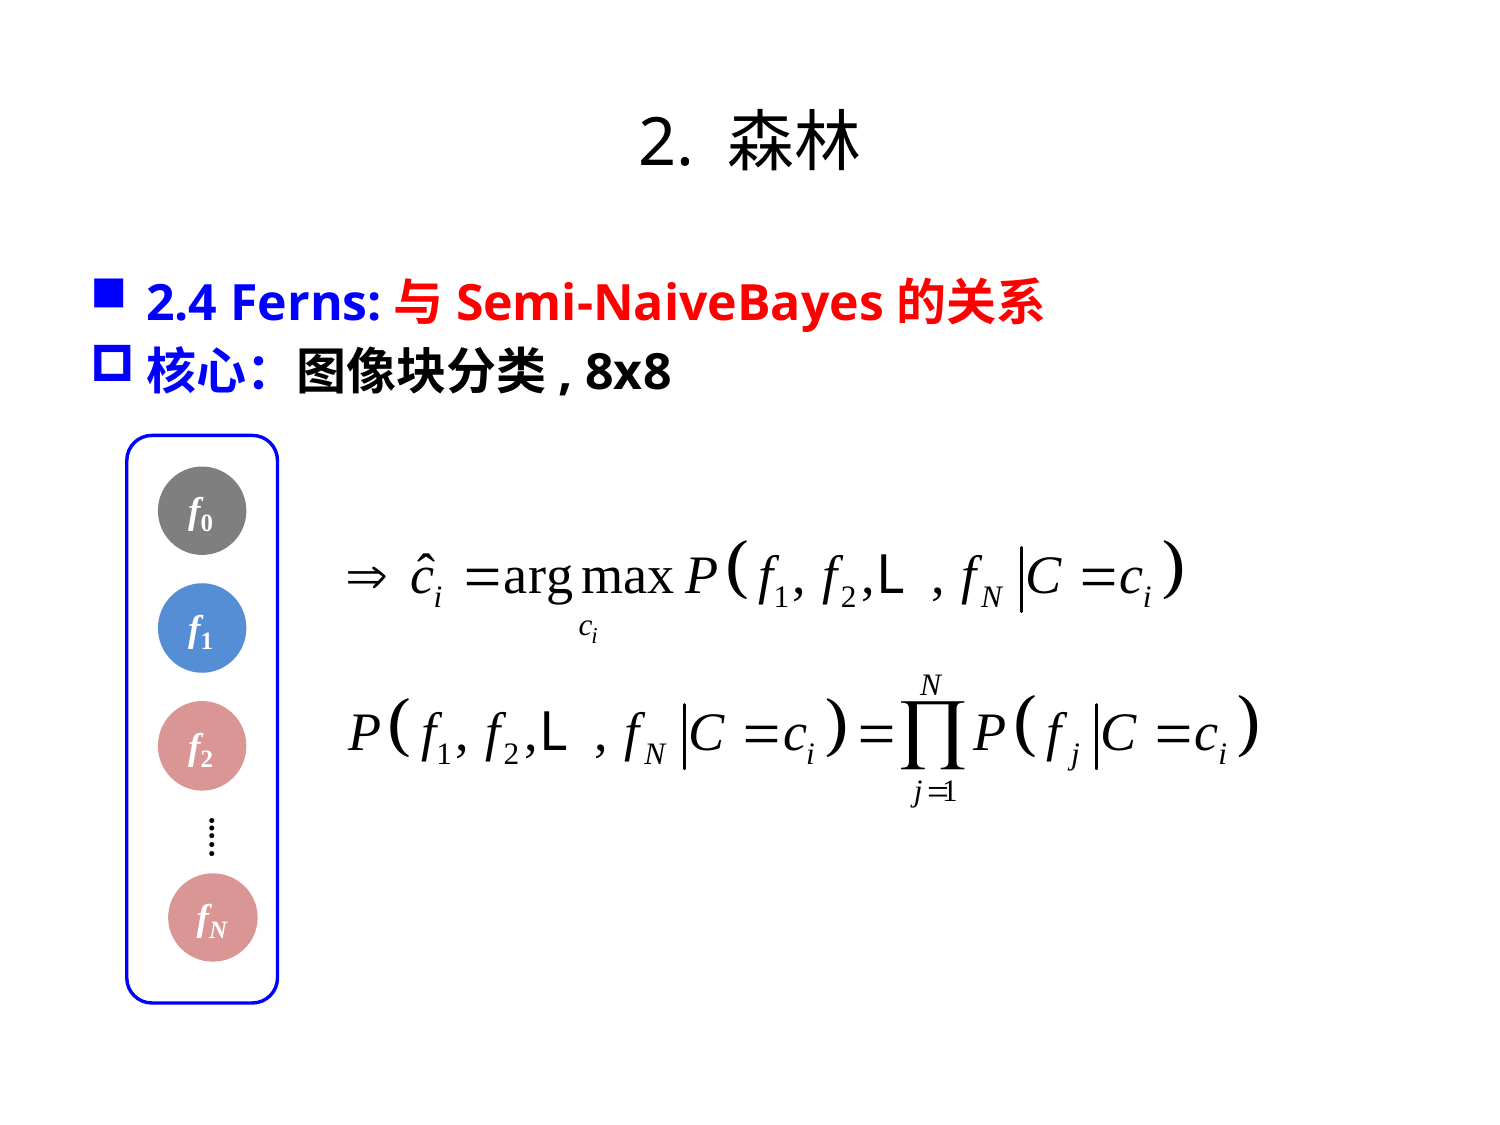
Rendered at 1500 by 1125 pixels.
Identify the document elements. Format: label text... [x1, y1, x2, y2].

title 2. 森林 [75, 45, 1425, 233]
picture [123, 432, 280, 1005]
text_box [336, 526, 1270, 825]
list 2.4 Ferns:与Semi-NaiveBayes的关系 核心：图像块分类, 8x8 [75, 262, 1425, 1005]
